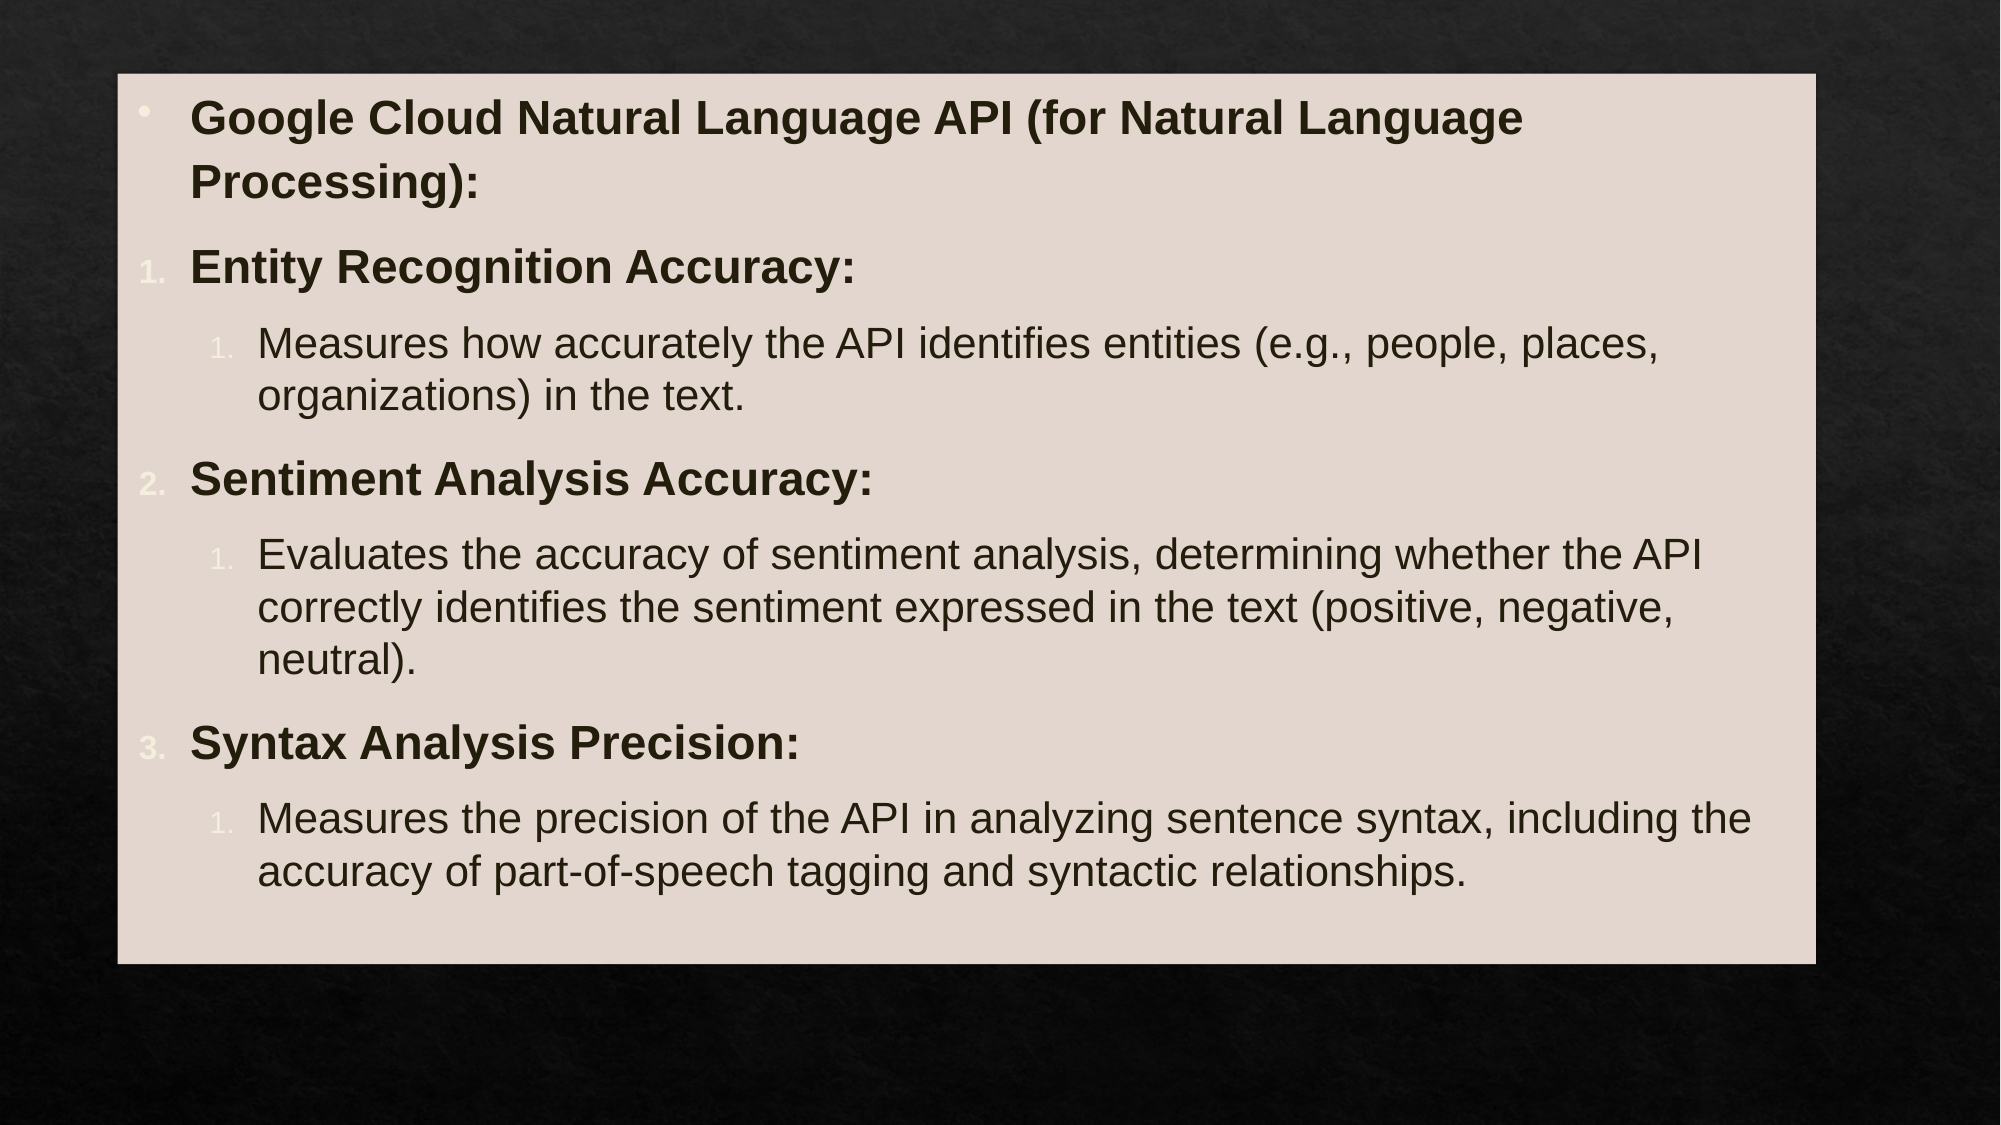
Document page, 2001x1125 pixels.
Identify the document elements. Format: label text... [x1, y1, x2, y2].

list Google Cloud Natural Language API (for Natural Language Processing): Entity Recognition Accuracy: Measures how accurately the API identifies entities (e.g., people, places, organizations) in the text. Sentiment Analysis Accuracy: Evaluates the accuracy of sentiment analysis, determining whether the API correctly identifies the sentiment expressed in the text (positive, negative, neutral). Syntax Analysis Precision: Measures the precision of the API in analyzing sentence syntax, including the accuracy of part-of-speech tagging and syntactic relationships. [117, 73, 1816, 965]
